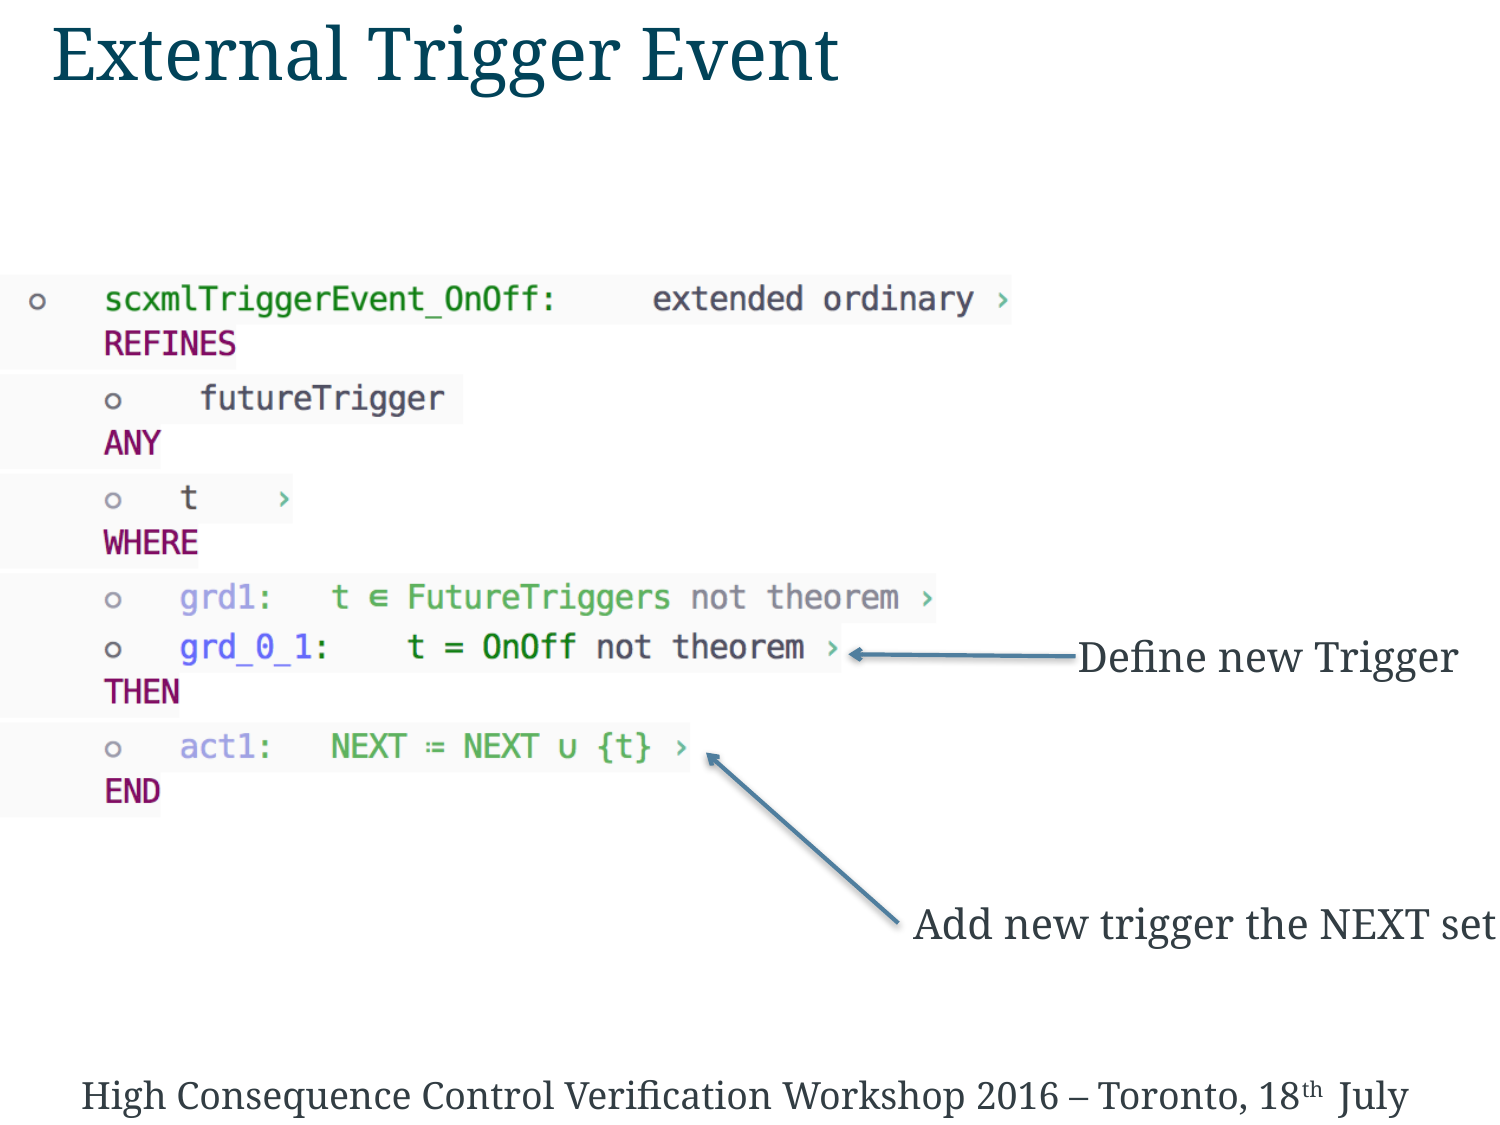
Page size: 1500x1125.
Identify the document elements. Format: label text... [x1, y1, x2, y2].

title External Trigger Event [50, 0, 1445, 107]
text_box Add new trigger the NEXT set [898, 890, 1500, 956]
picture [0, 263, 1111, 822]
text_box Define new Trigger [1116, 623, 1475, 689]
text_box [705, 752, 912, 924]
